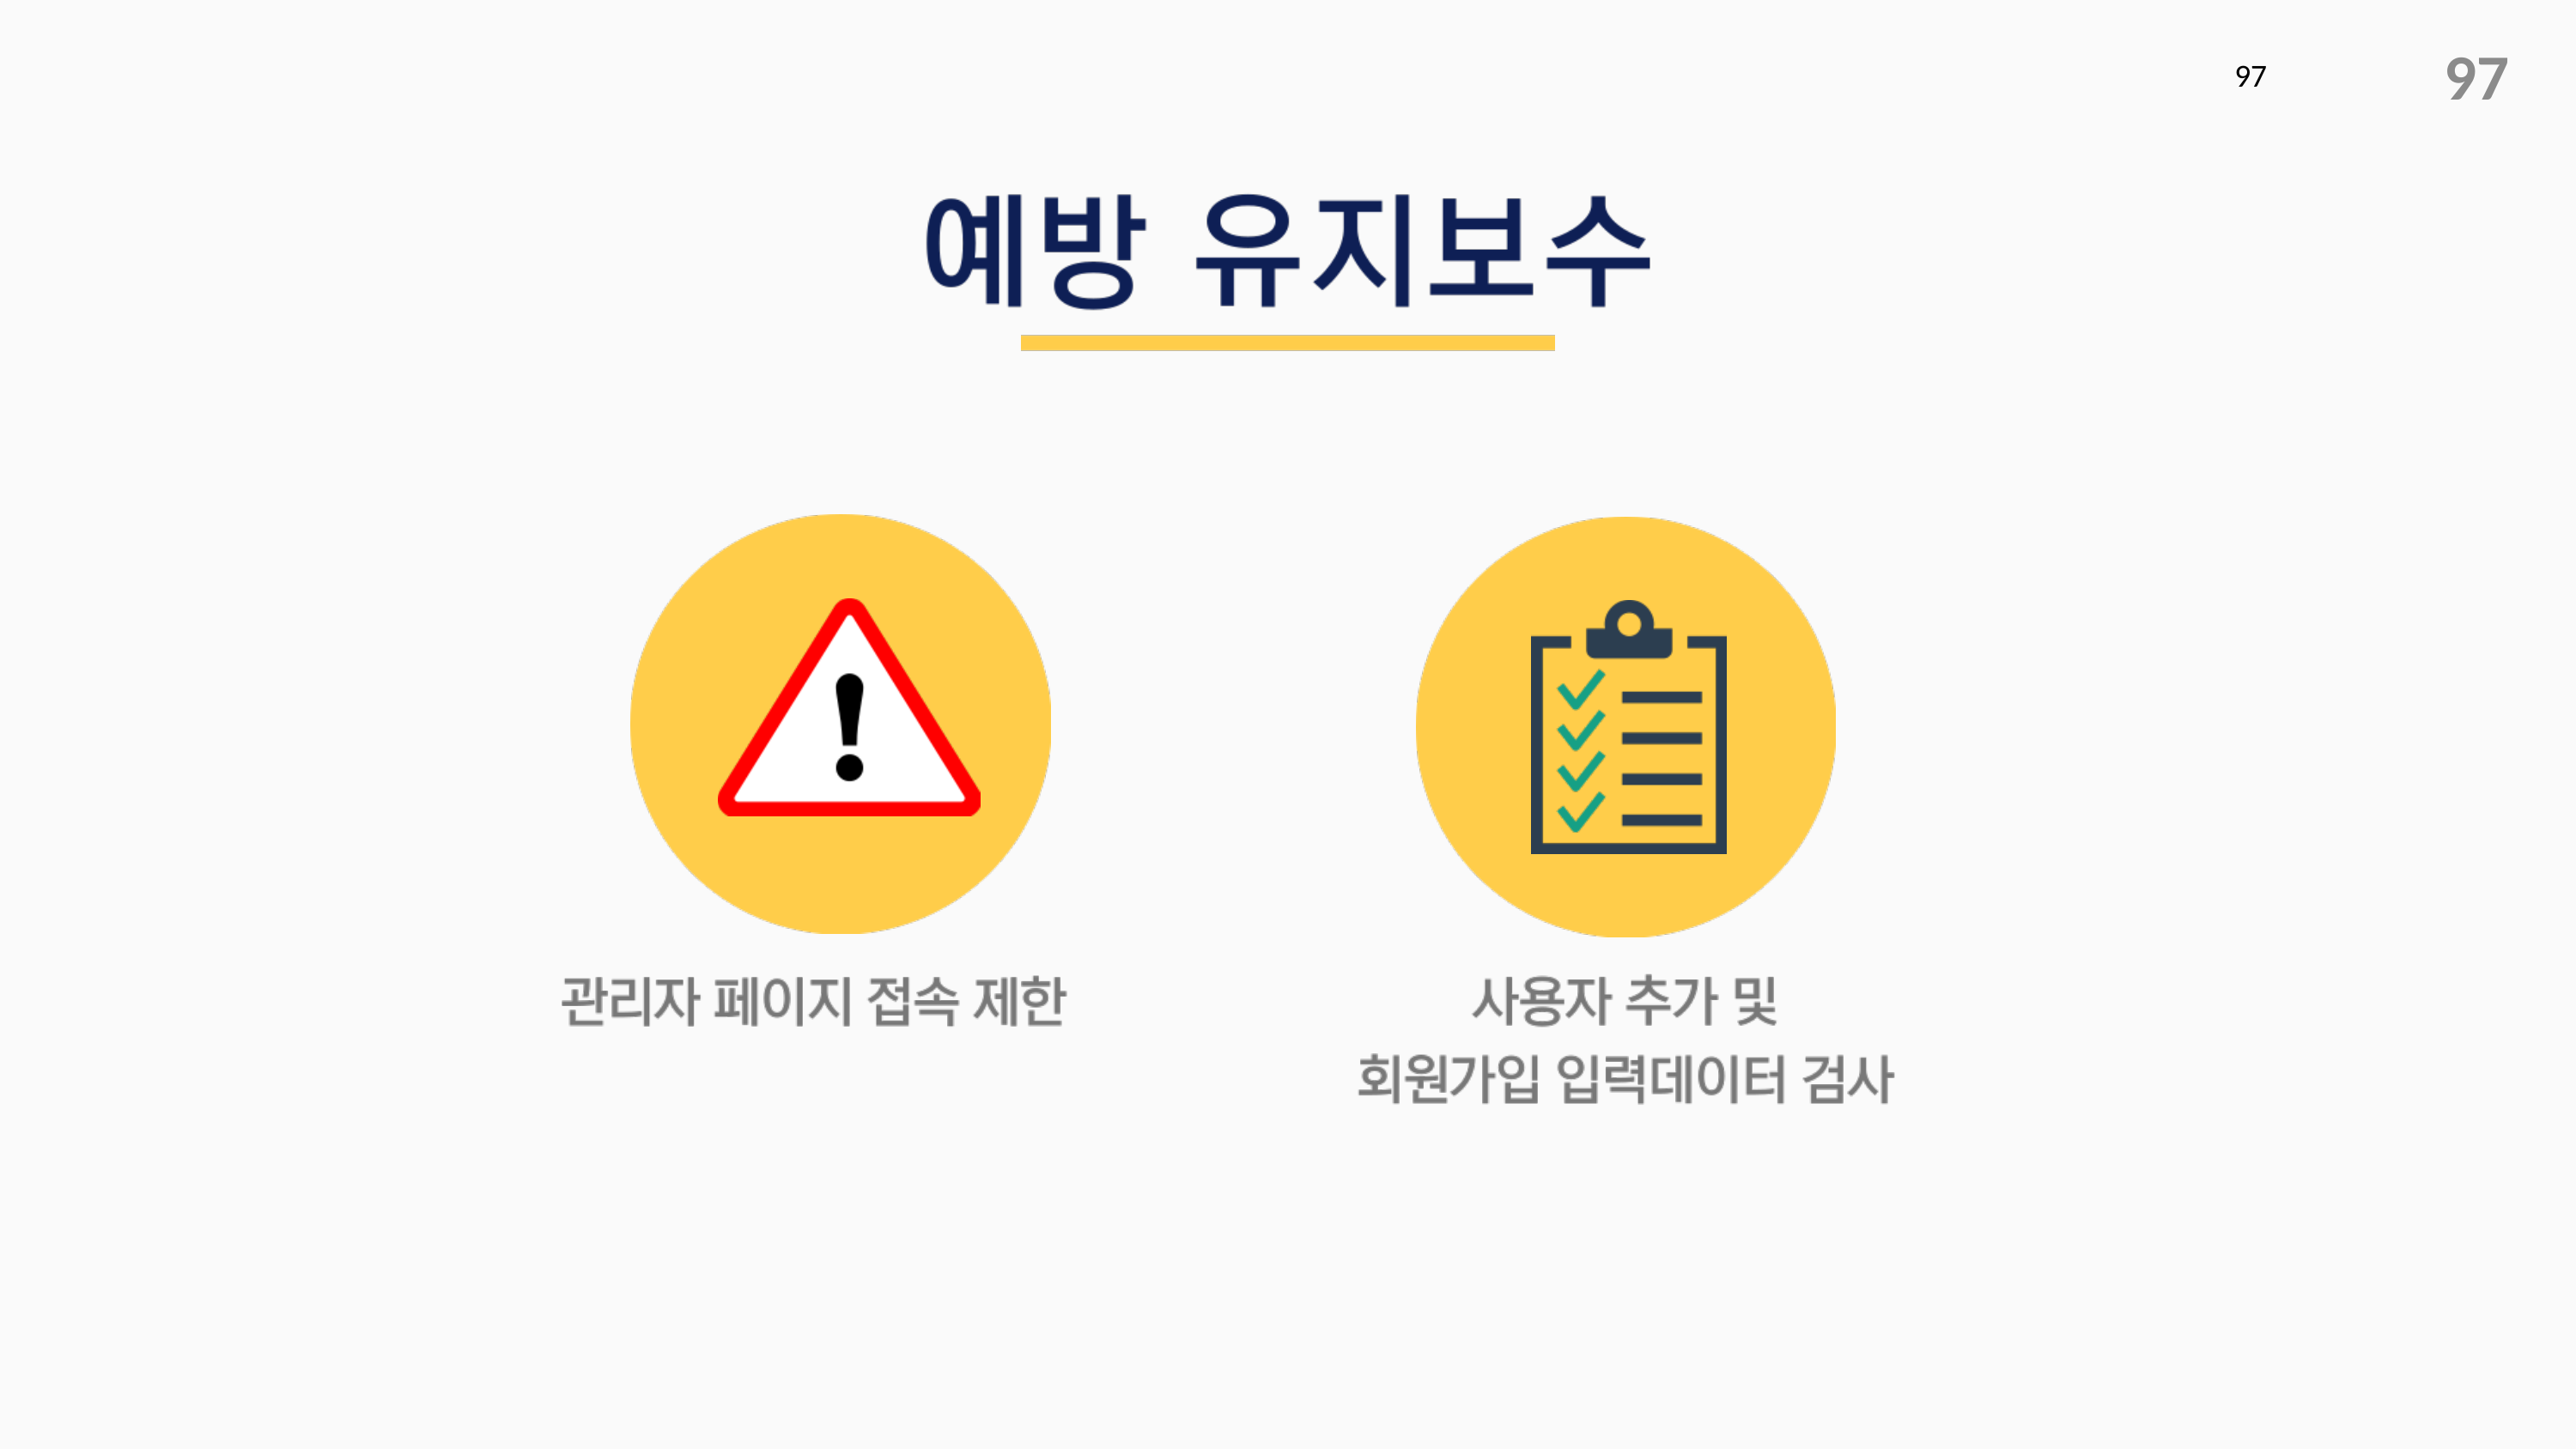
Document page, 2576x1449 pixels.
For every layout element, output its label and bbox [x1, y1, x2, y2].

text_box [1020, 313, 1555, 372]
slide_number [2221, 48, 2523, 100]
picture [553, 957, 1092, 1055]
text_box [630, 514, 1051, 935]
picture [1326, 957, 1920, 1145]
text_box [1415, 517, 1836, 937]
picture [771, 147, 1710, 373]
